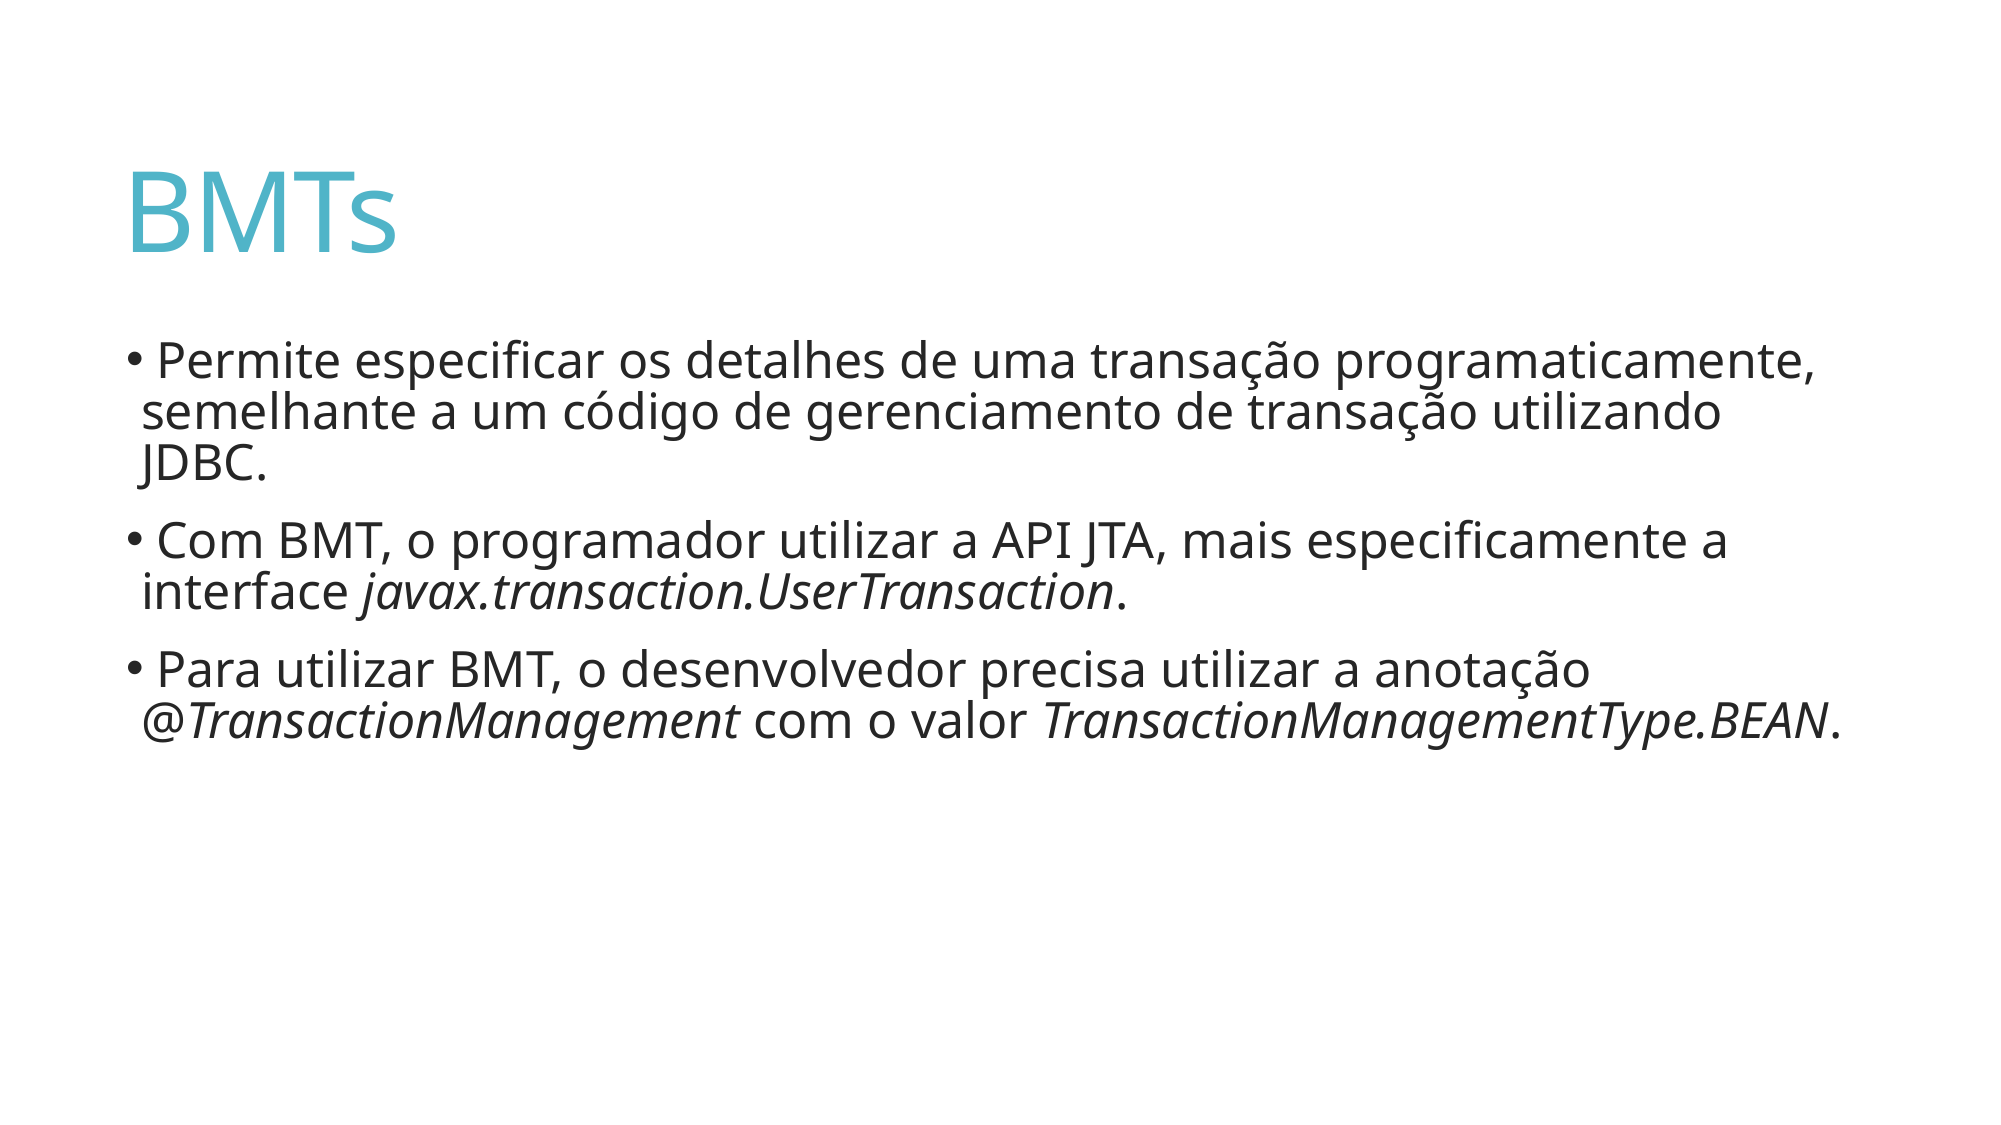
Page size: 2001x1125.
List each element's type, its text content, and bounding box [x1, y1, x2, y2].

list Permite especificar os detalhes de uma transação programaticamente, semelhante a um código de gerenciamento de transação utilizando JDBC. Com BMT, o programador utilizar a API JTA, mais especificamente a interface javax.transaction.UserTransaction. Para utilizar BMT, o desenvolvedor precisa utilizar a anotação @TransactionManagement com o valor TransactionManagementType.BEAN. [111, 329, 1876, 948]
title BMTs [107, 81, 1875, 354]
